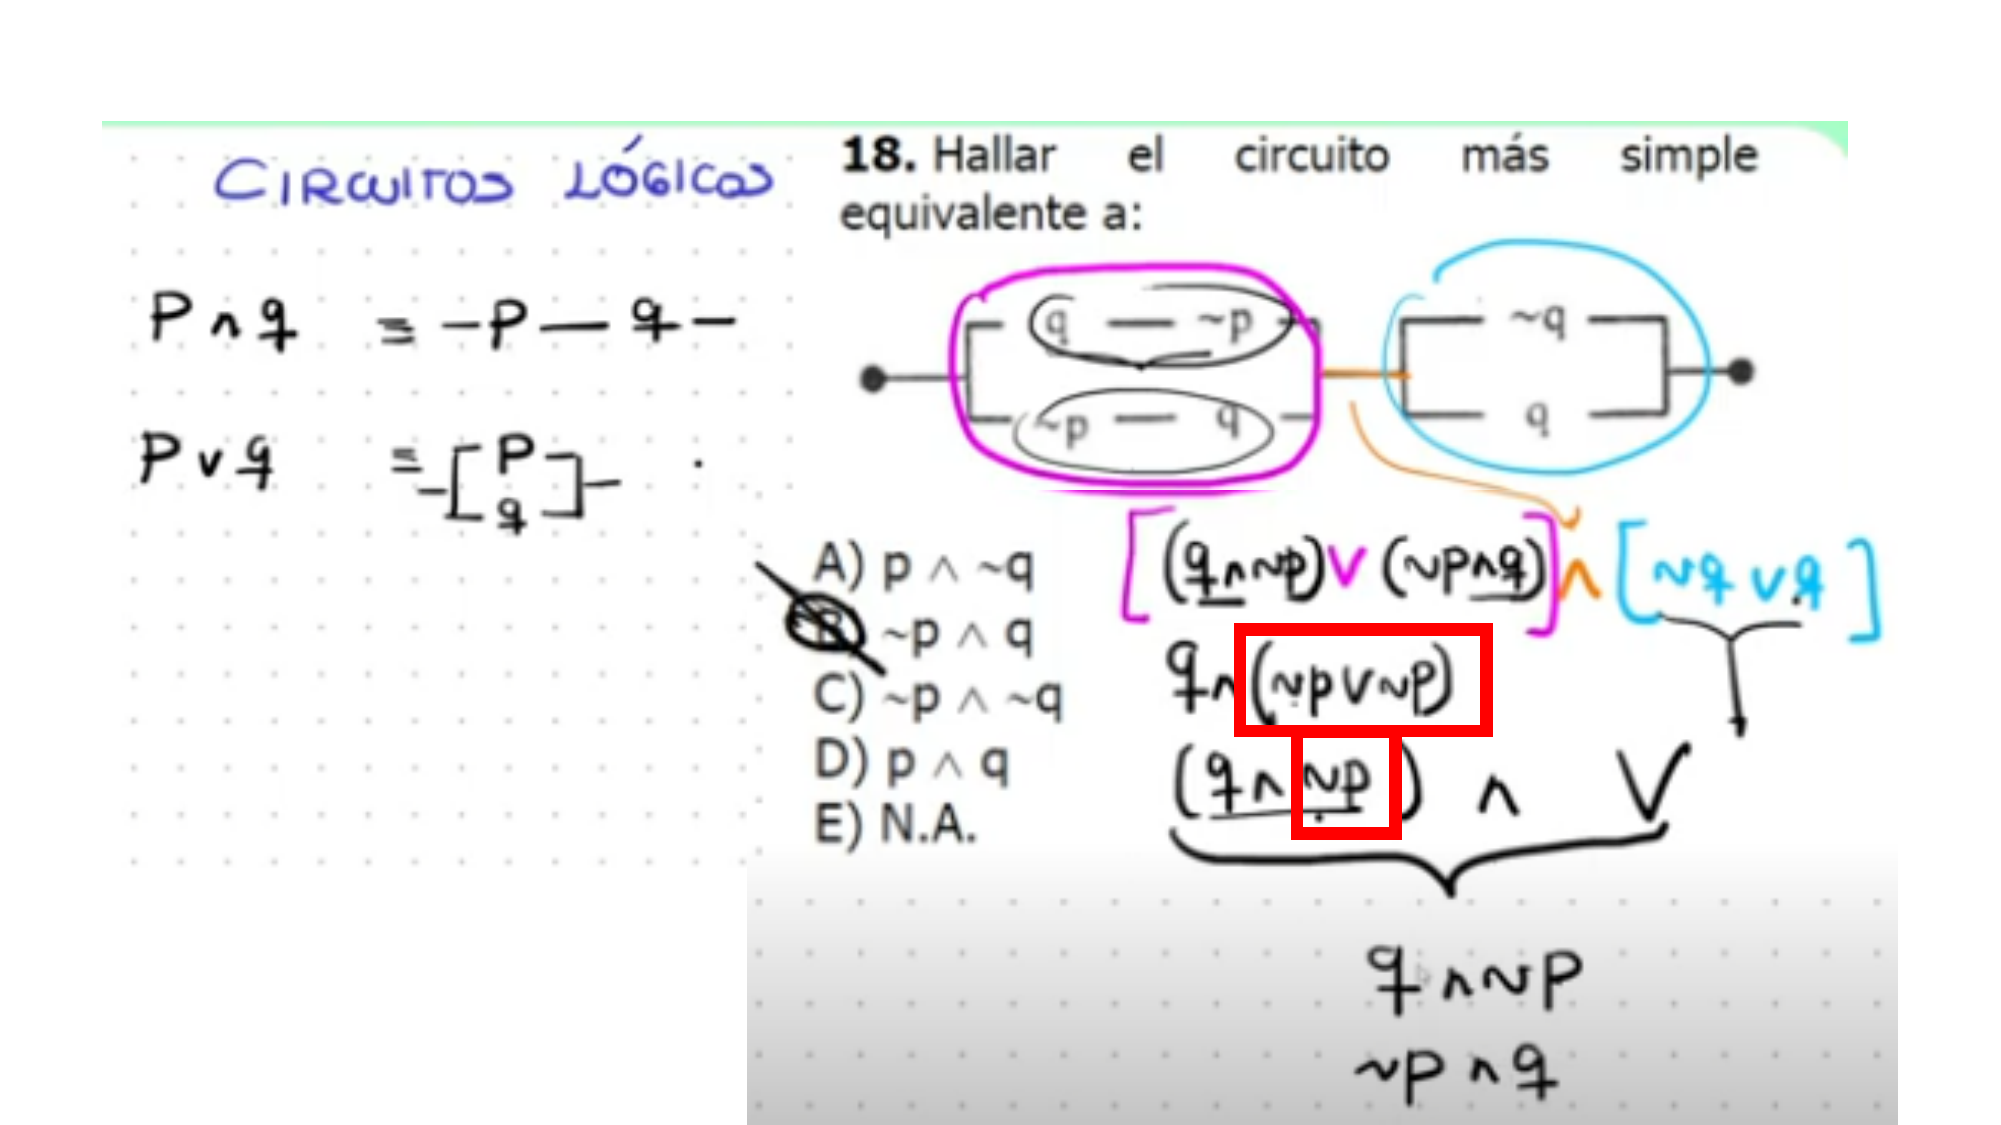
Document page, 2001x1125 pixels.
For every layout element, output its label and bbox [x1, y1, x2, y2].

picture [102, 121, 1898, 1125]
